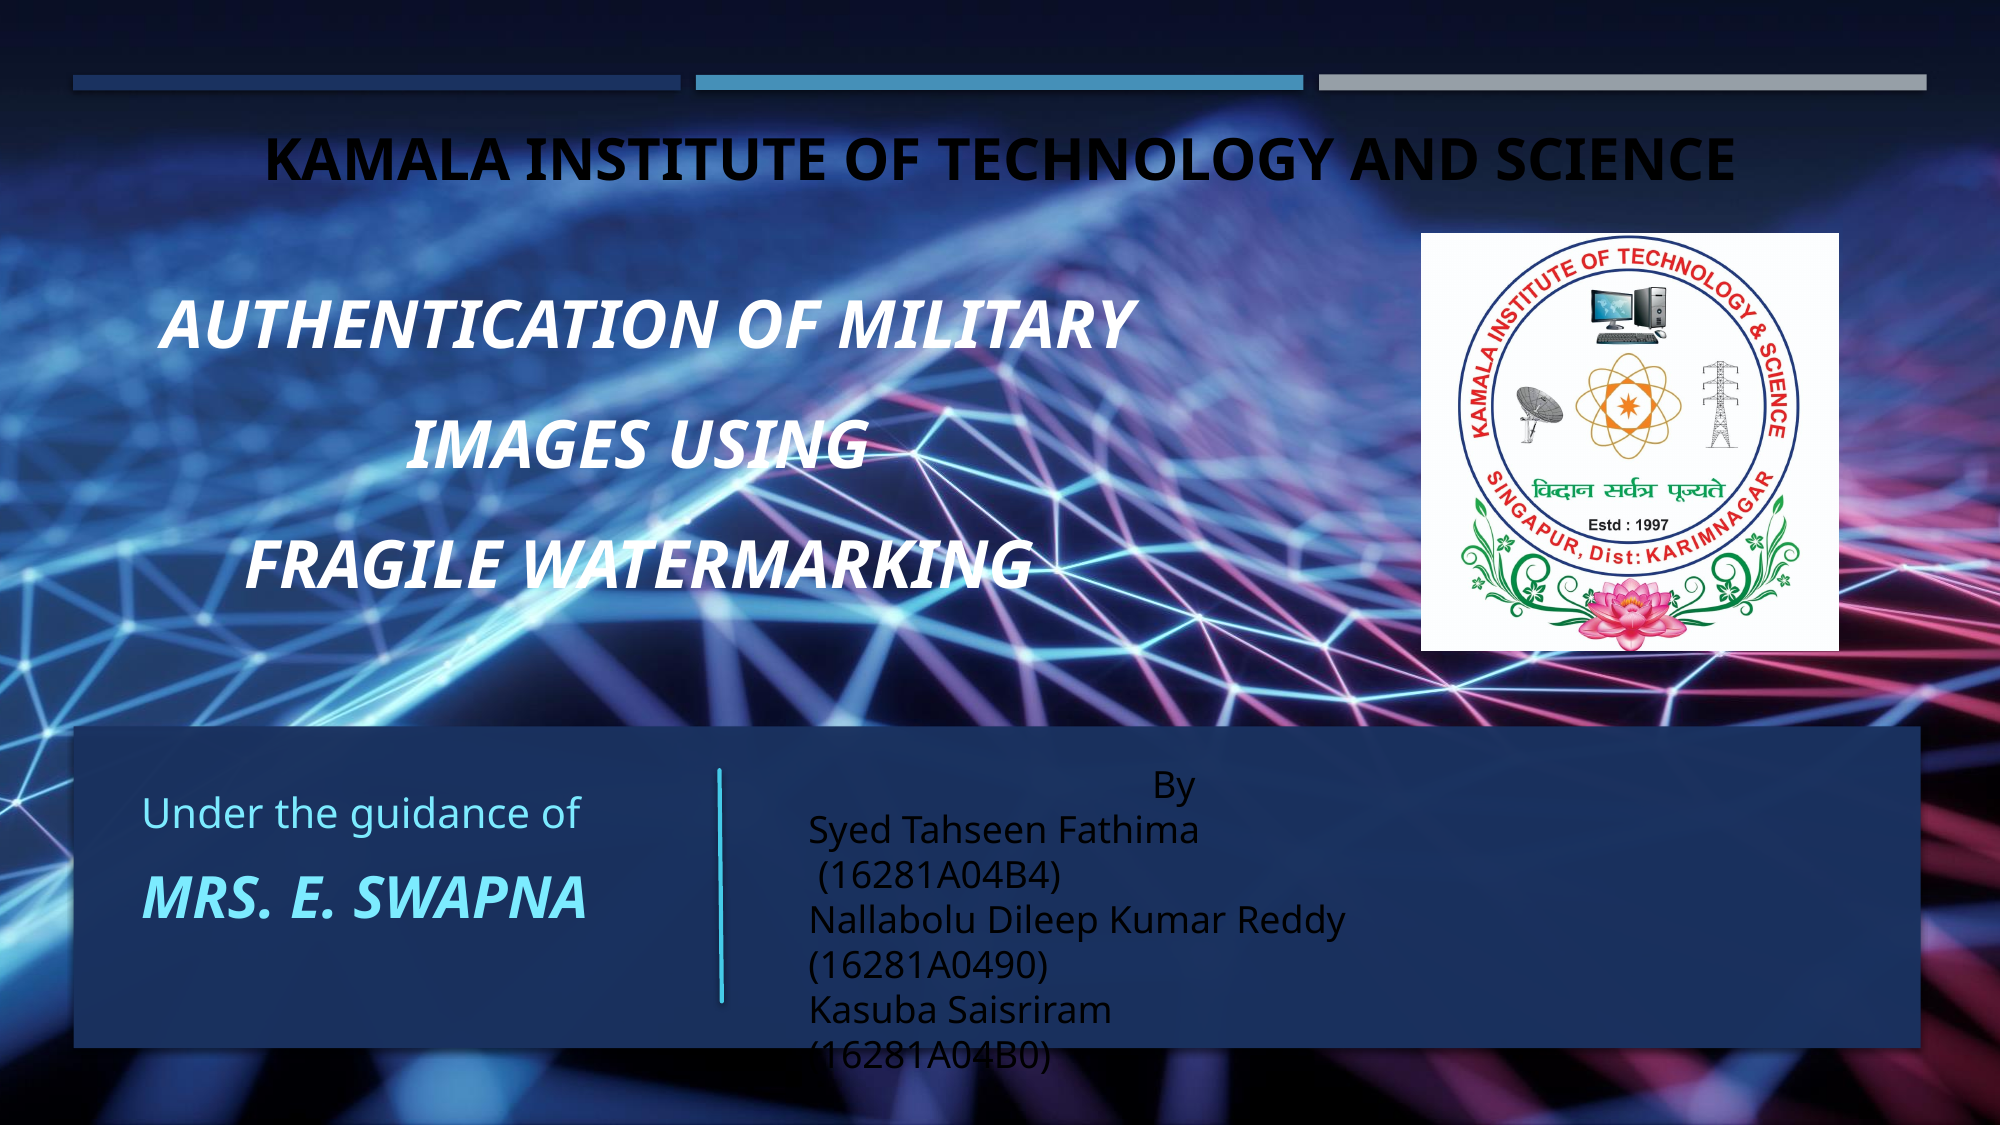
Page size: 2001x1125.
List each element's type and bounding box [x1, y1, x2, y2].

text_box [72, 73, 1928, 92]
text_box [718, 769, 723, 1002]
picture [0, 0, 2000, 1125]
